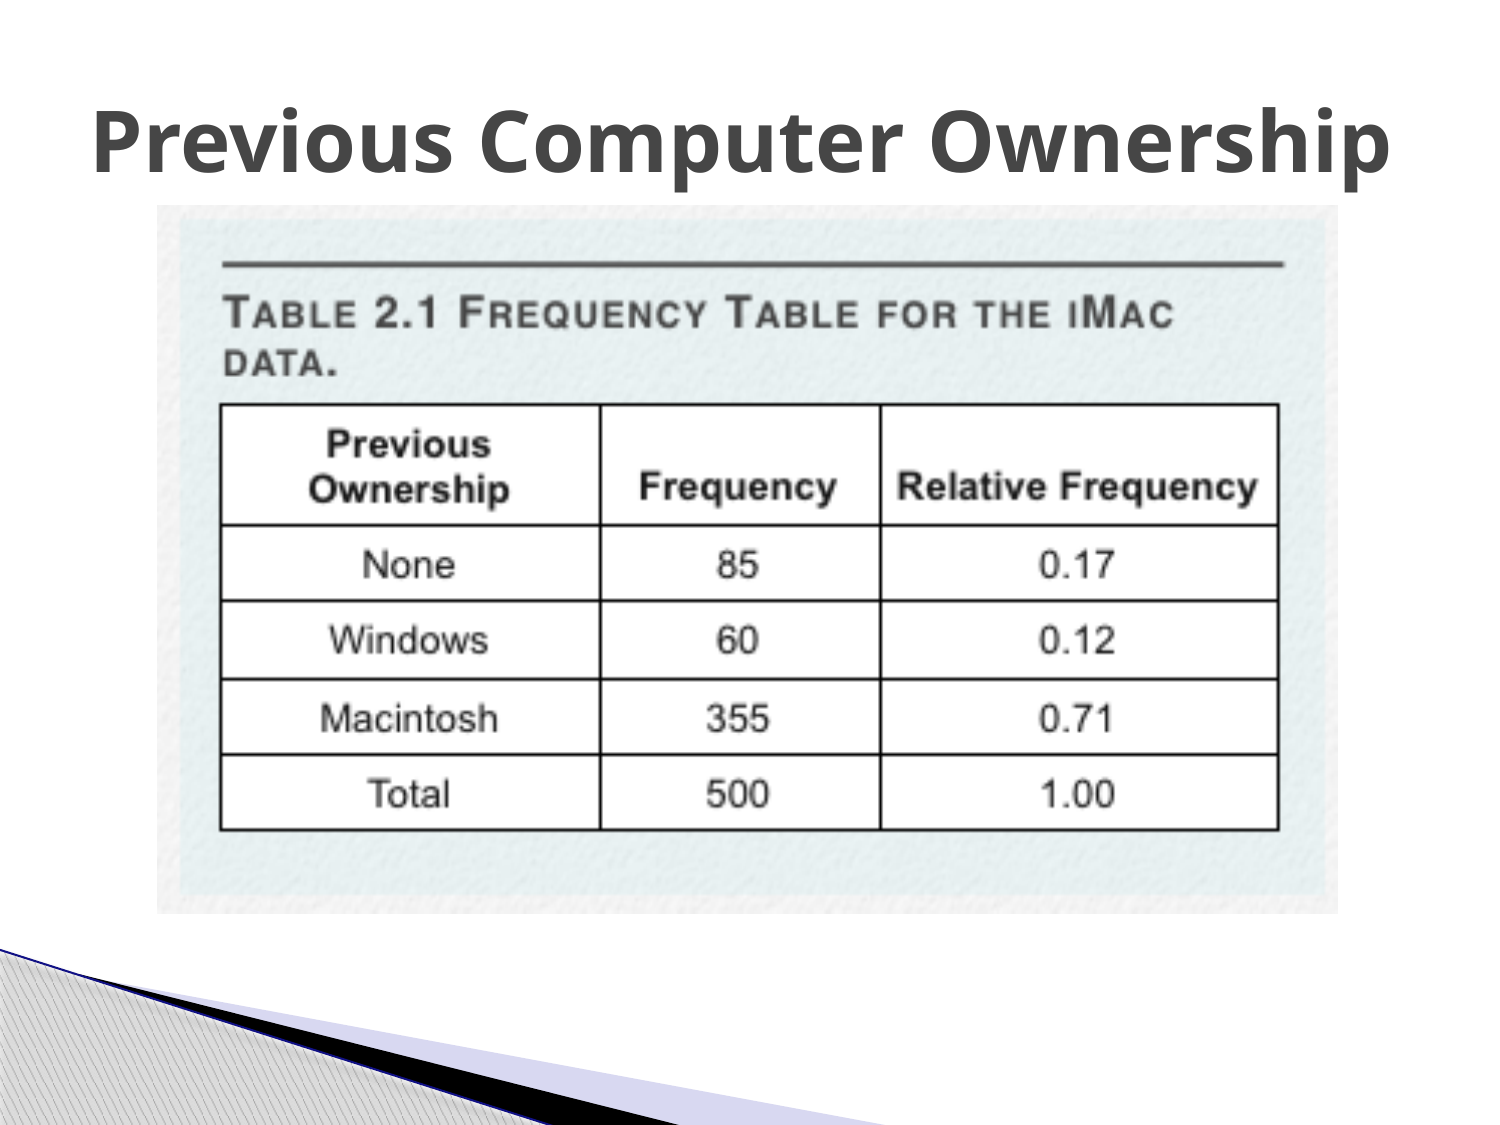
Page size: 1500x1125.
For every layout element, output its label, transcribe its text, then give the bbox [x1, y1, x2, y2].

picture [156, 205, 1338, 914]
title Previous Computer Ownership [75, 45, 1425, 233]
